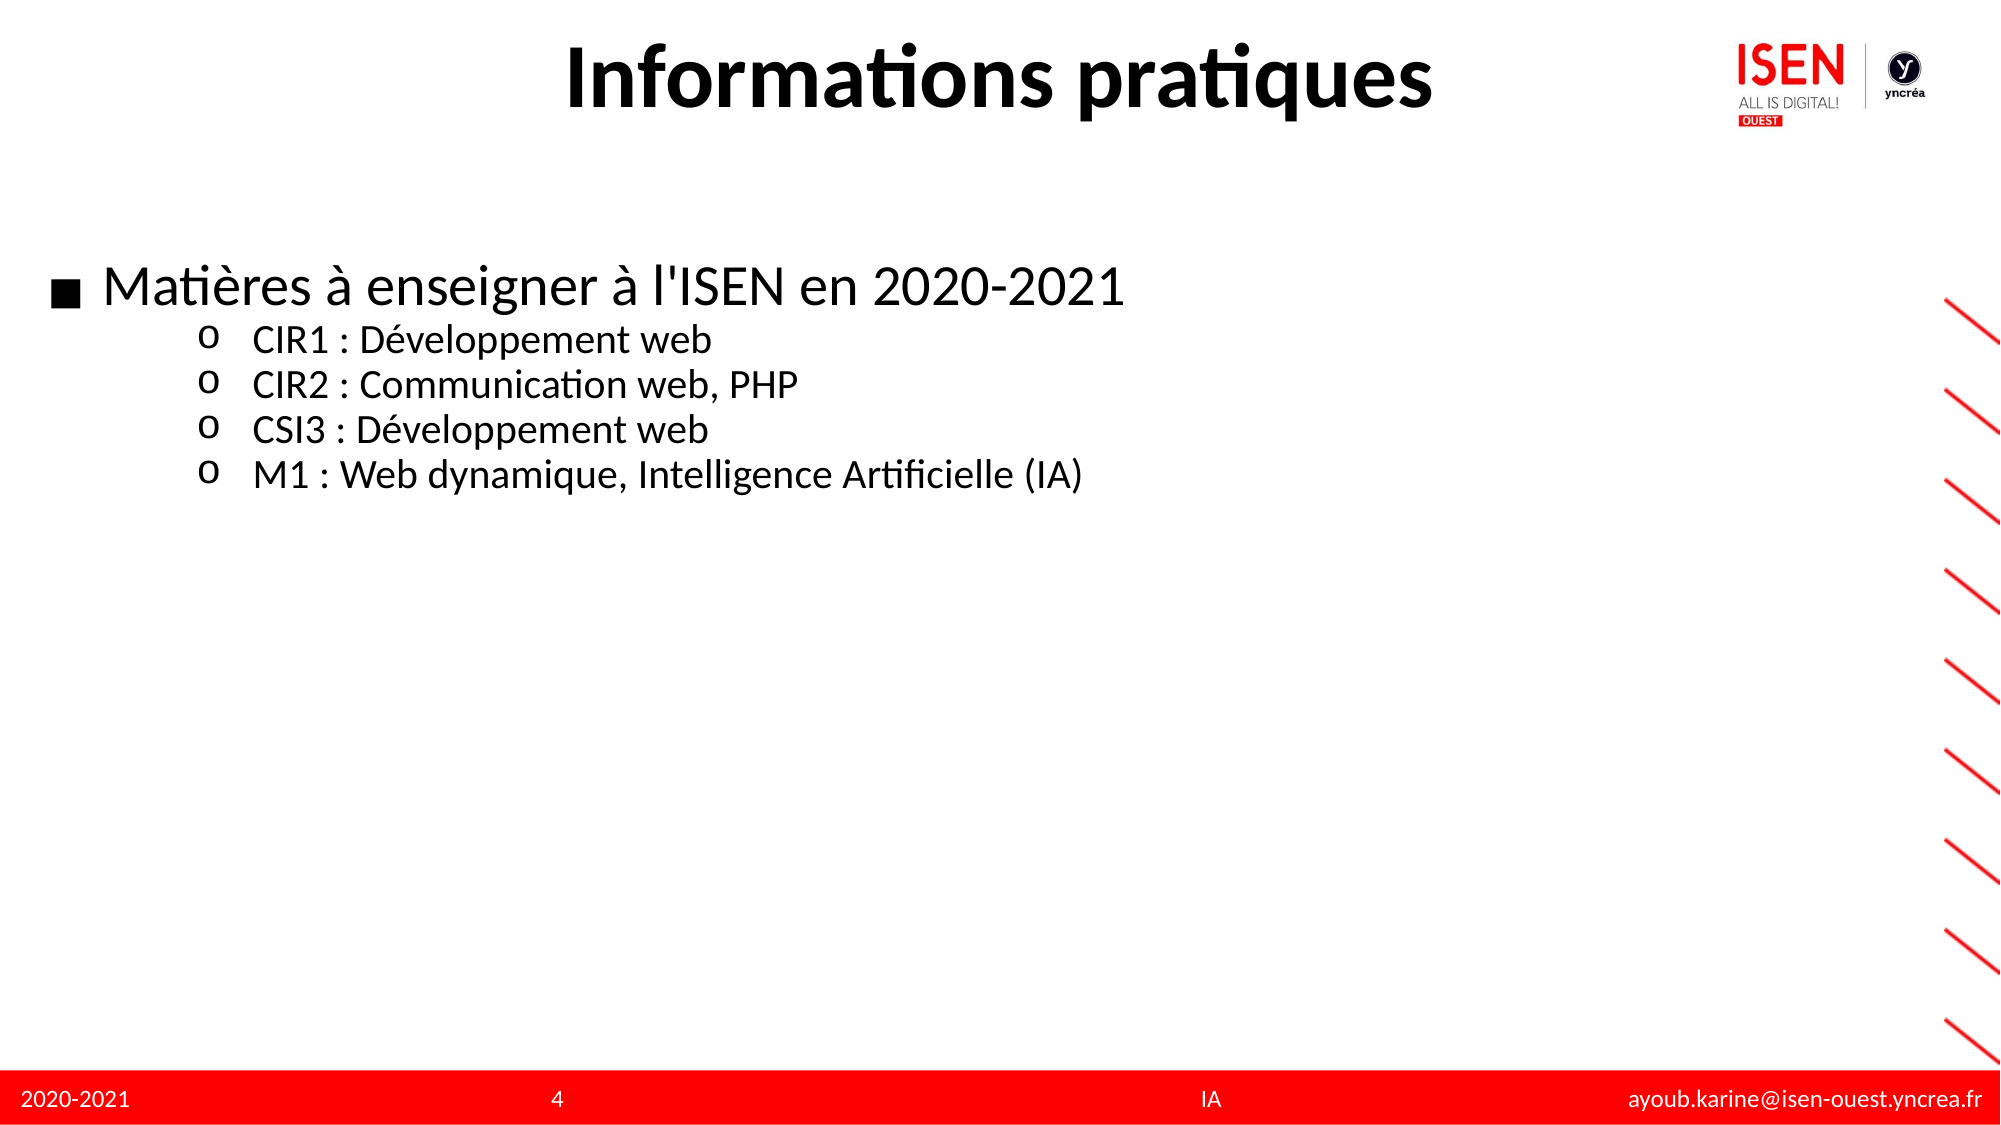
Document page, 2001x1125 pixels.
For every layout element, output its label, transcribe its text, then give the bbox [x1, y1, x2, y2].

list Matières à enseigner à l'ISEN en 2020-2021 CIR1 : Développement web CIR2 : Communication web, PHP CSI3 : Développement web M1 : Web dynamique, Intelligence Artificielle (IA) [12, 247, 1738, 962]
picture [1944, 255, 2000, 1070]
title Informations pratiques [137, 4, 1863, 153]
slide_number ‹#› [486, 1069, 579, 1125]
picture [1863, 30, 1945, 139]
footer IA ayoub.karine@isen-ouest.yncrea.fr [699, 1070, 2000, 1125]
slide_number 2020-2021 [5, 1070, 456, 1125]
